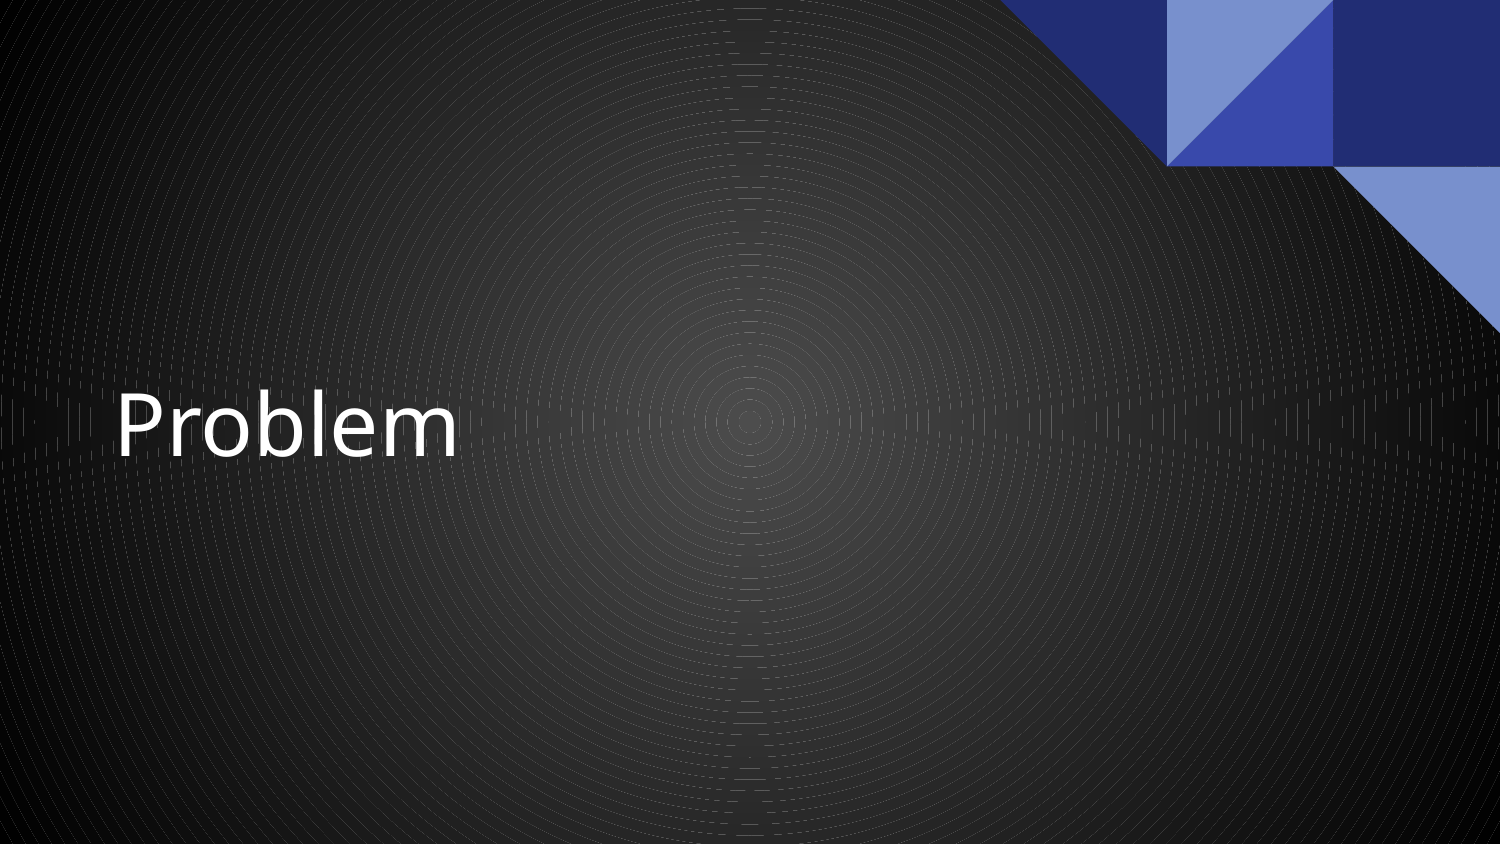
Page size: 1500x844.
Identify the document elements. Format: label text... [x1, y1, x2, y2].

title Problem [98, 353, 1447, 491]
